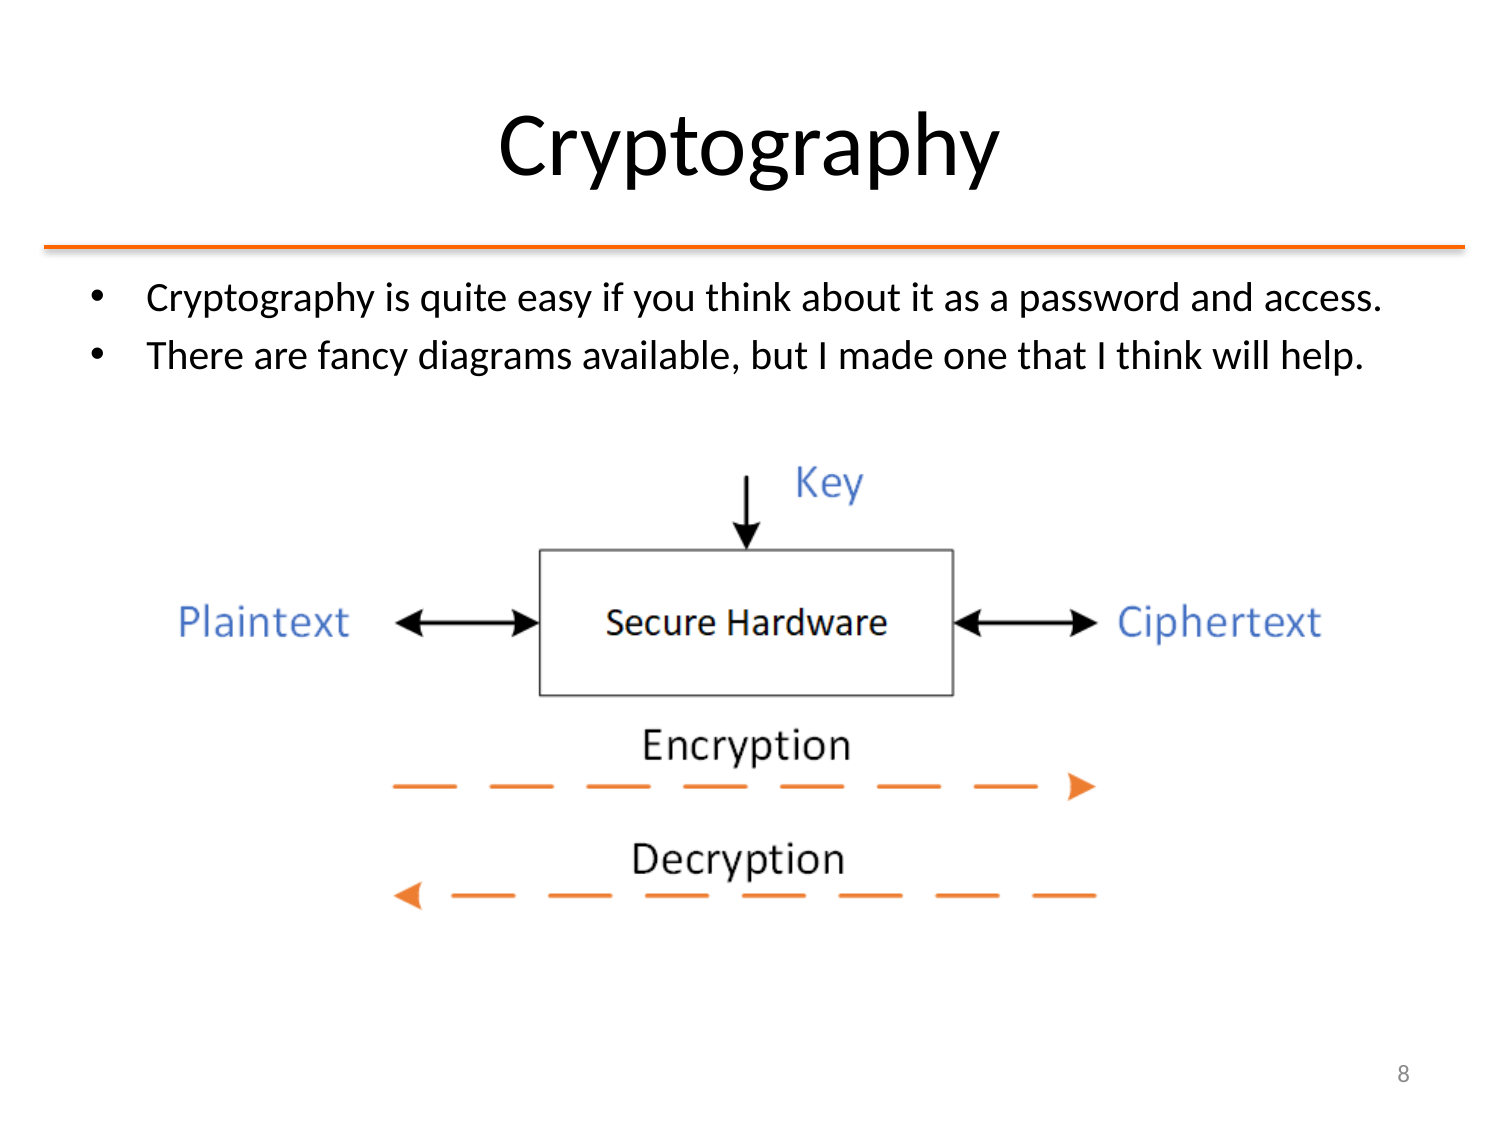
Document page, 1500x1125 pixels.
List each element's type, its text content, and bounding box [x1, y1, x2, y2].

slide_number 8 [1074, 1042, 1425, 1103]
list Cryptography is quite easy if you think about it as a password and access. There are fancy diagrams available, but I made one that I think will help. [75, 262, 1425, 488]
title Cryptography [75, 45, 1425, 233]
picture [150, 438, 1350, 912]
